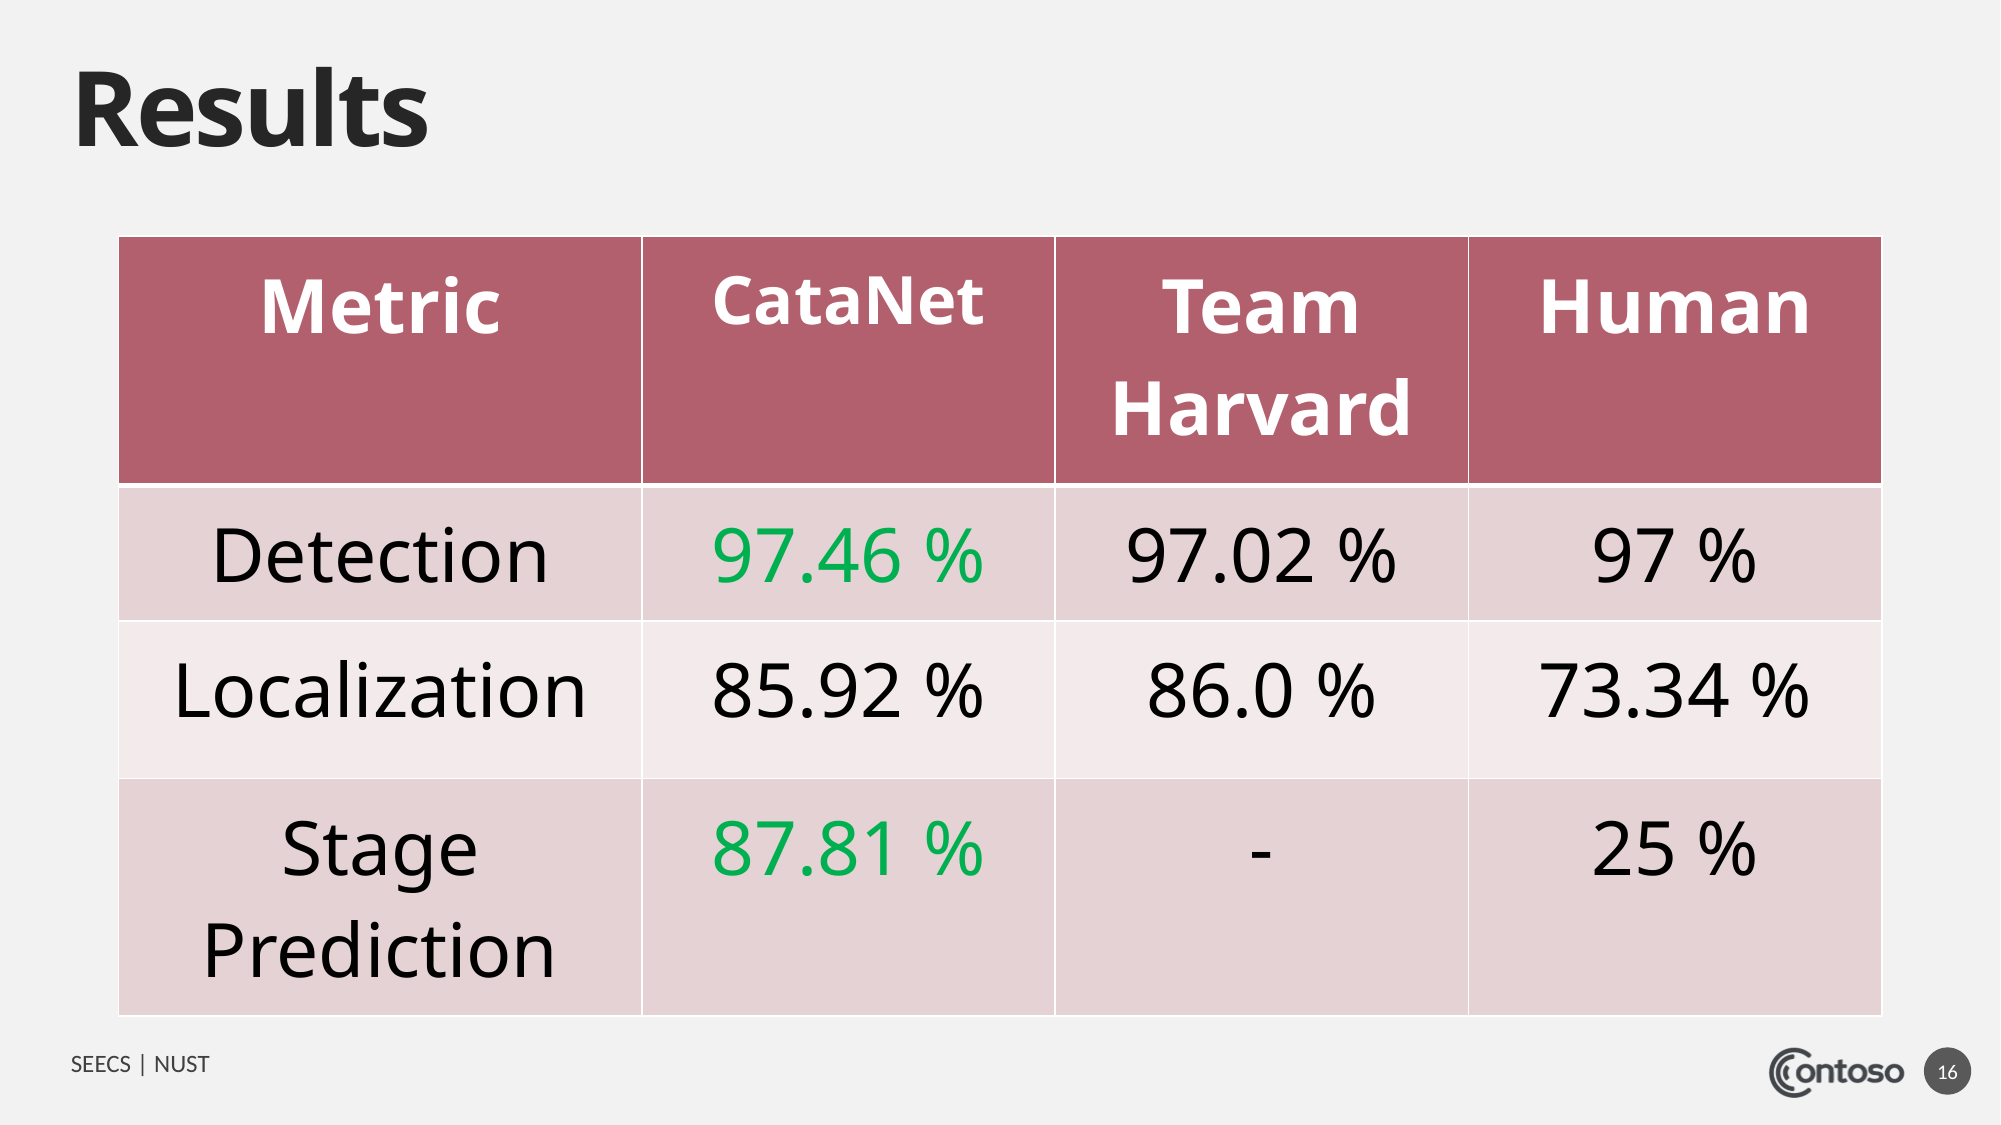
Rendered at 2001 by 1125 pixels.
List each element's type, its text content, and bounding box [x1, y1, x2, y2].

table_header CataNet [643, 237, 1054, 483]
table_cell 86.0 % [1056, 622, 1468, 778]
table_header Metric [119, 237, 641, 483]
table_cell - [1056, 779, 1468, 1015]
title Results [70, 77, 1930, 149]
slide_number 16 [1923, 1047, 1972, 1095]
table_cell 97 % [1469, 488, 1881, 620]
table_cell Localization [119, 622, 641, 778]
table_cell 85.92 % [643, 622, 1054, 778]
table_cell 73.34 % [1469, 622, 1881, 778]
table_cell 97.46 % [643, 488, 1054, 620]
footer SEECS | NUST [70, 1044, 746, 1082]
table_cell Stage Prediction [119, 779, 641, 1015]
table_cell 25 % [1469, 779, 1881, 1015]
table_cell 87.81 % [643, 779, 1054, 1015]
table_header Human [1469, 237, 1881, 483]
table_cell Detection [119, 488, 641, 620]
table_header Team Harvard [1056, 237, 1468, 483]
table_cell 97.02 % [1056, 488, 1468, 620]
